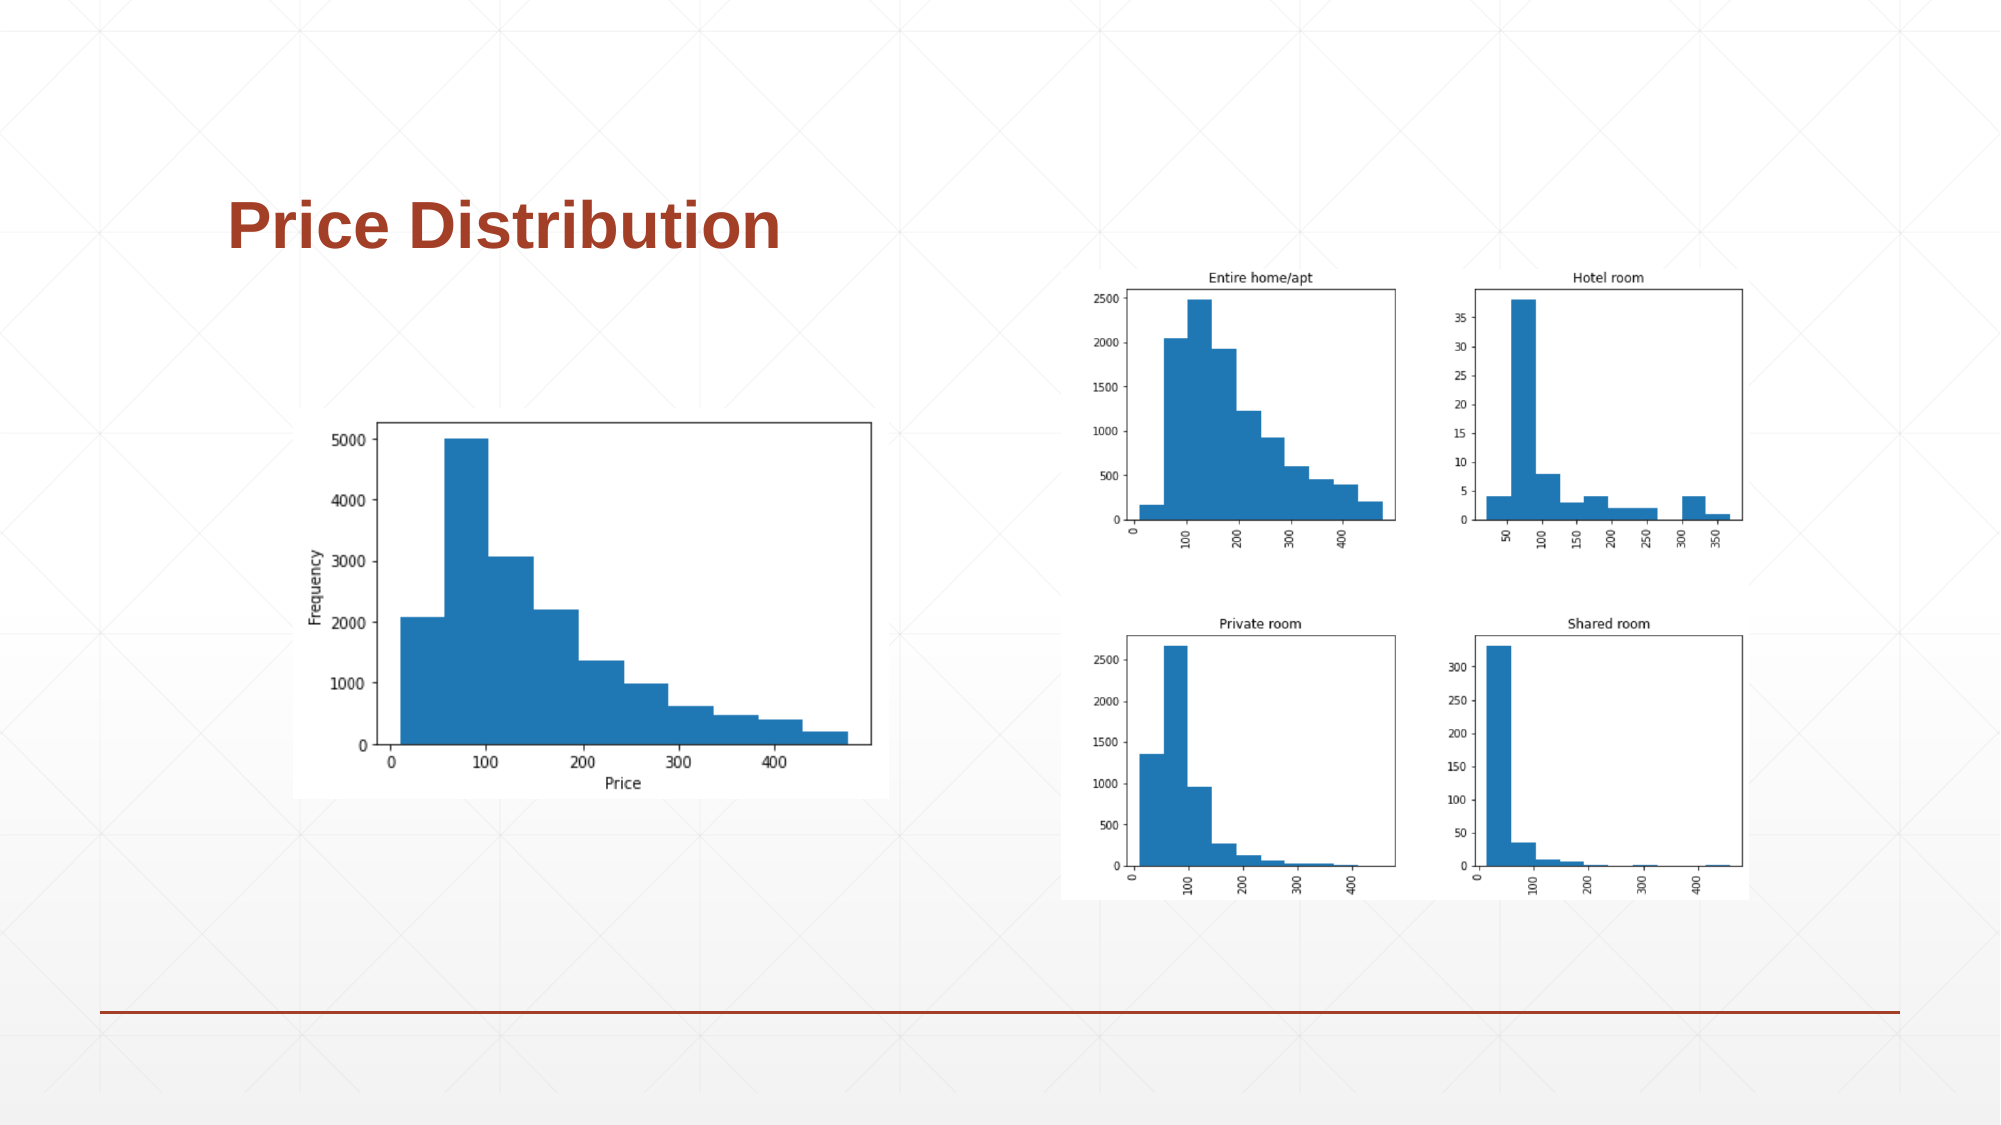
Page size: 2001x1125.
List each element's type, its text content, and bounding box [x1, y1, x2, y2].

picture [1061, 269, 1749, 900]
title Price Distribution [212, 82, 1788, 271]
picture [293, 408, 889, 799]
